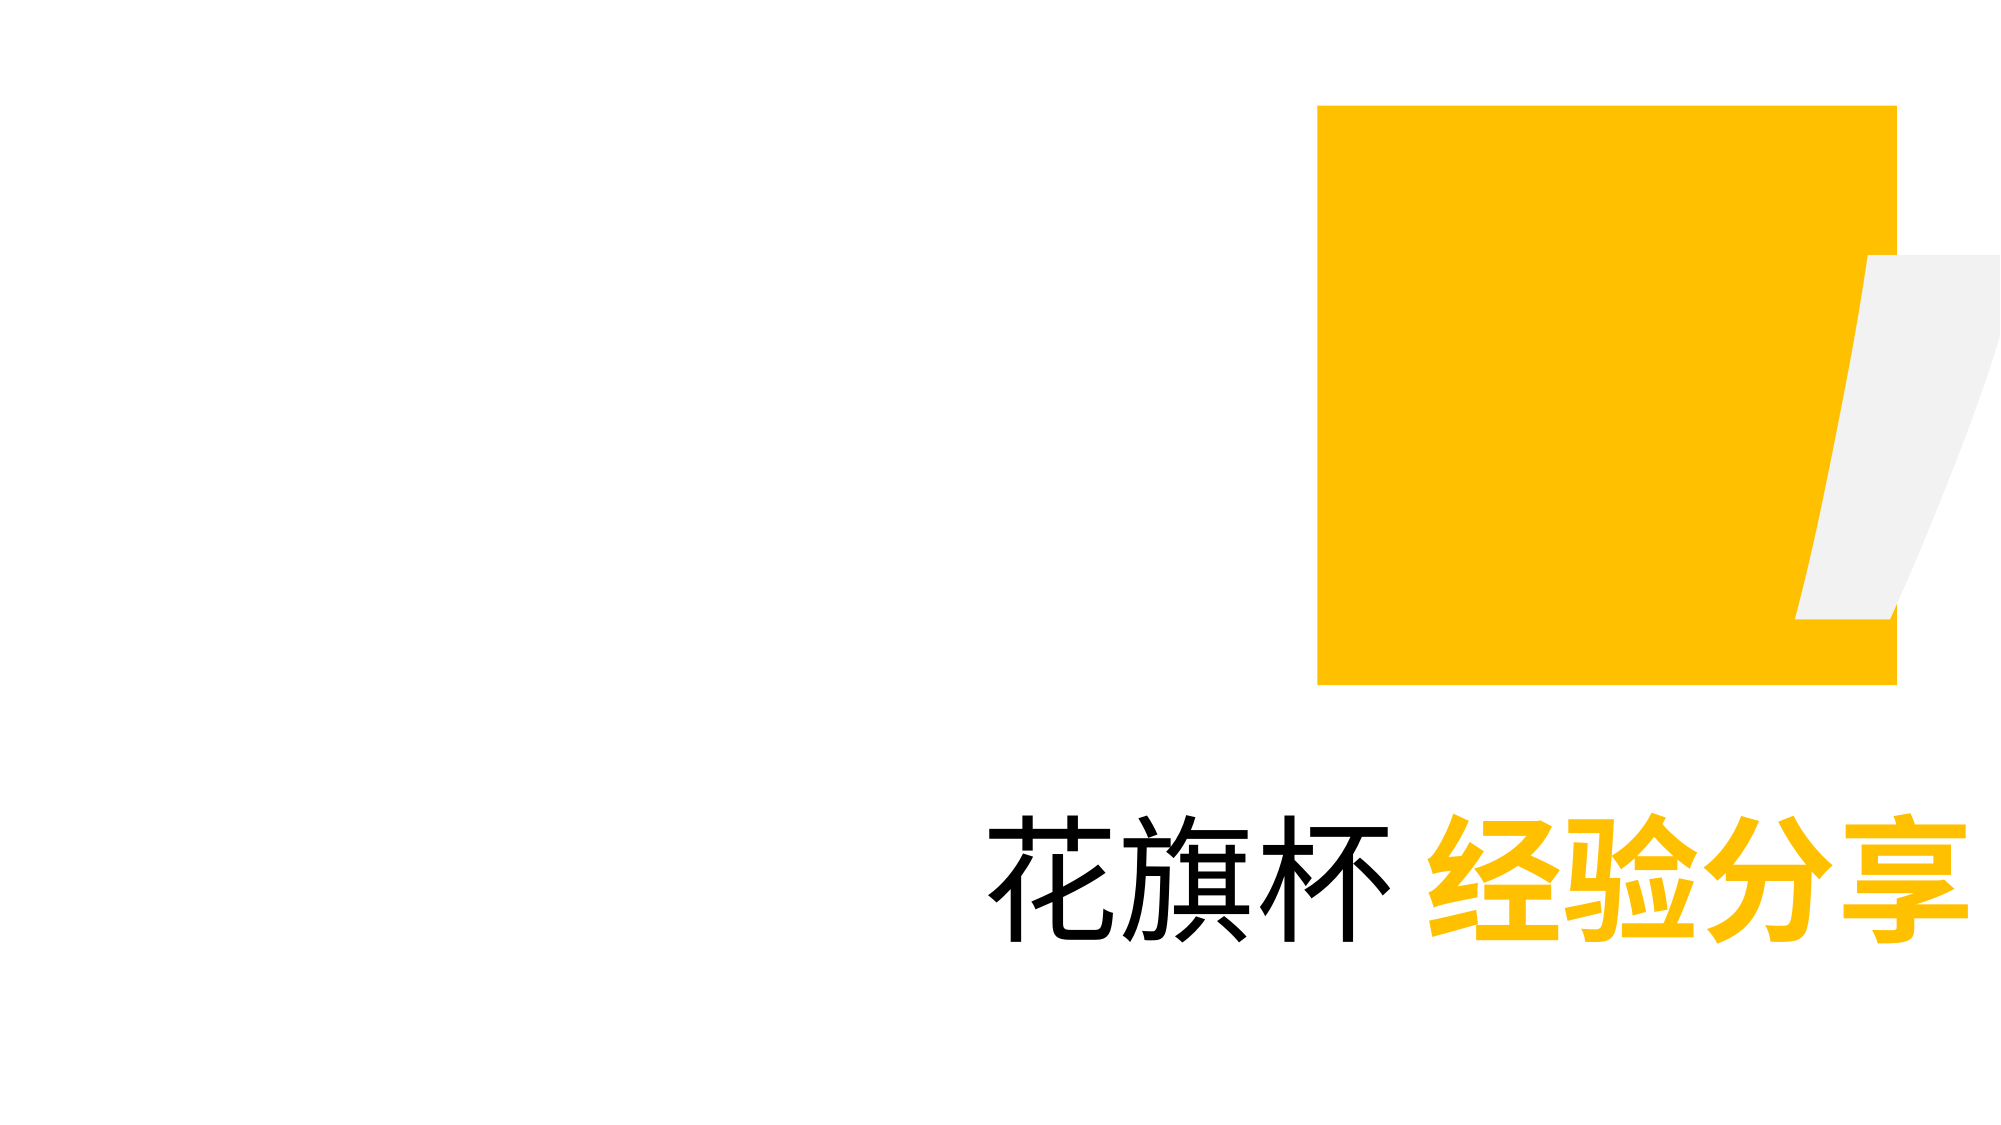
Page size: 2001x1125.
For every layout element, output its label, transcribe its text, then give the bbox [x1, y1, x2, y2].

text_box ” [1762, 0, 2000, 1125]
text_box [1316, 105, 1762, 686]
text_box 花旗杯 经验分享 [966, 786, 1990, 967]
